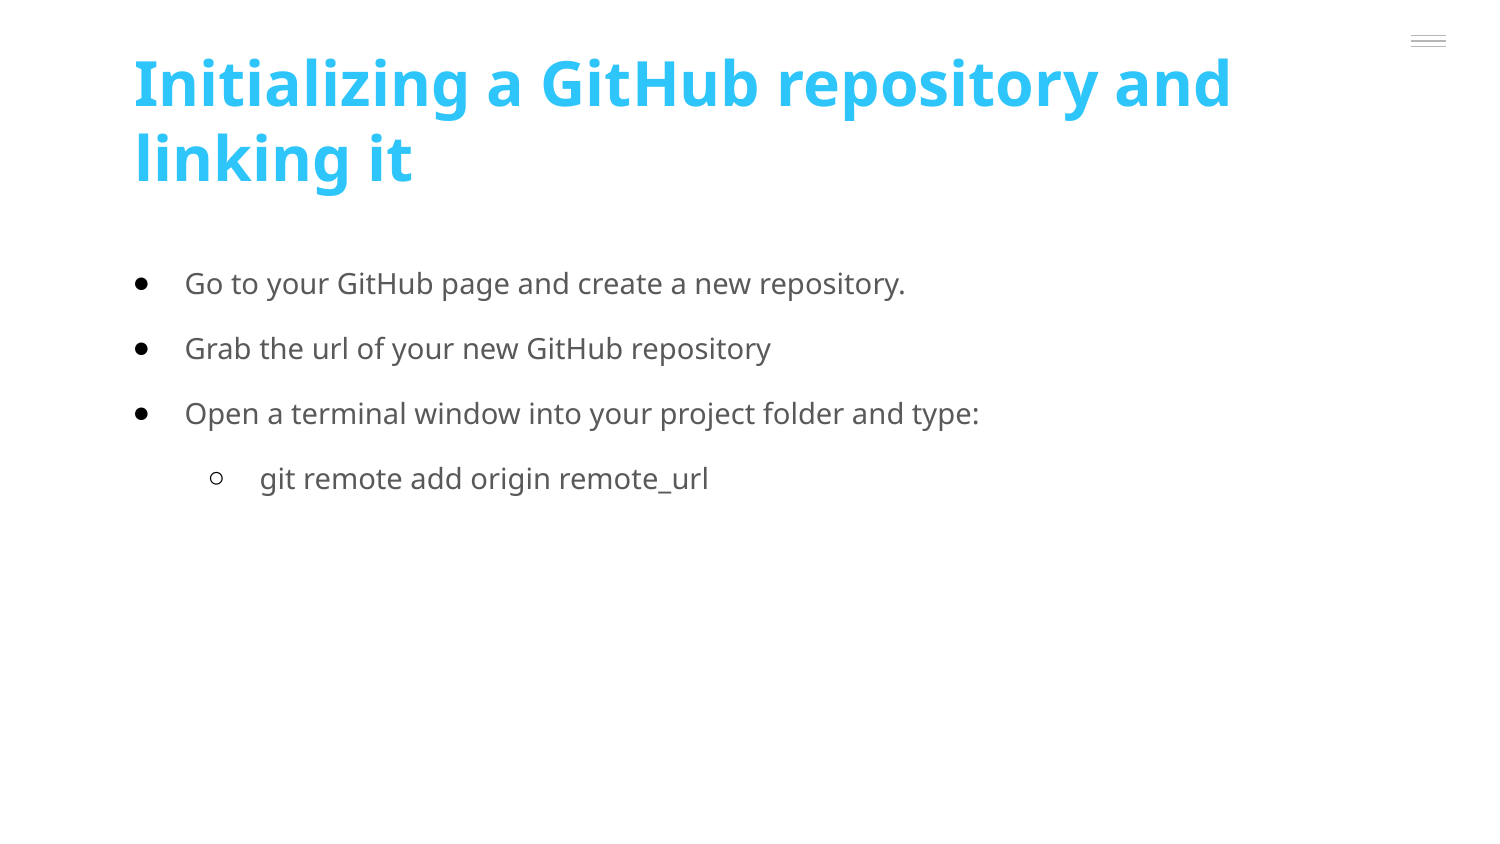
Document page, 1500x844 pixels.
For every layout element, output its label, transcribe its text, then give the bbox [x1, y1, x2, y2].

title Initializing a GitHub repository and linking it [119, 28, 1381, 117]
list Go to your GitHub page and create a new repository. Grab the url of your new GitHub repository Open a terminal window into your project folder and type: git remote add origin remote_url [94, 244, 1398, 795]
